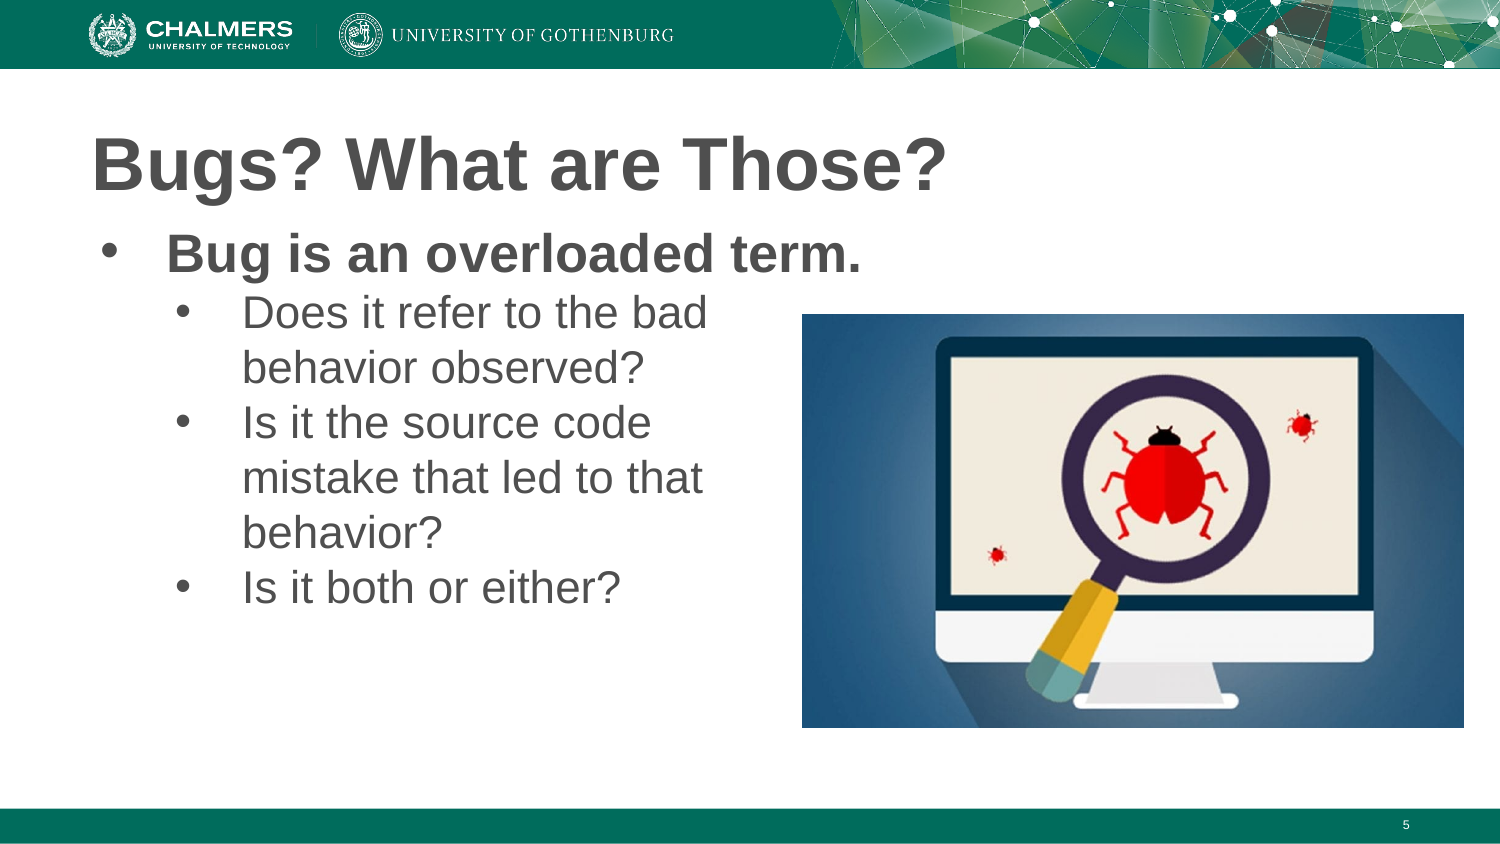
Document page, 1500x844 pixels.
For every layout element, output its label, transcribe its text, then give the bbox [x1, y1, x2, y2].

list Bug is an overloaded term. Does it refer to the bad behavior observed? Is it the source code mistake that led to that behavior? Is it both or either? [76, 210, 901, 782]
slide_number ‹#› [1074, 809, 1425, 844]
picture [64, 0, 696, 85]
picture [802, 314, 1464, 729]
picture [759, 0, 1500, 68]
title Bugs? What are Those? [76, 100, 1425, 211]
